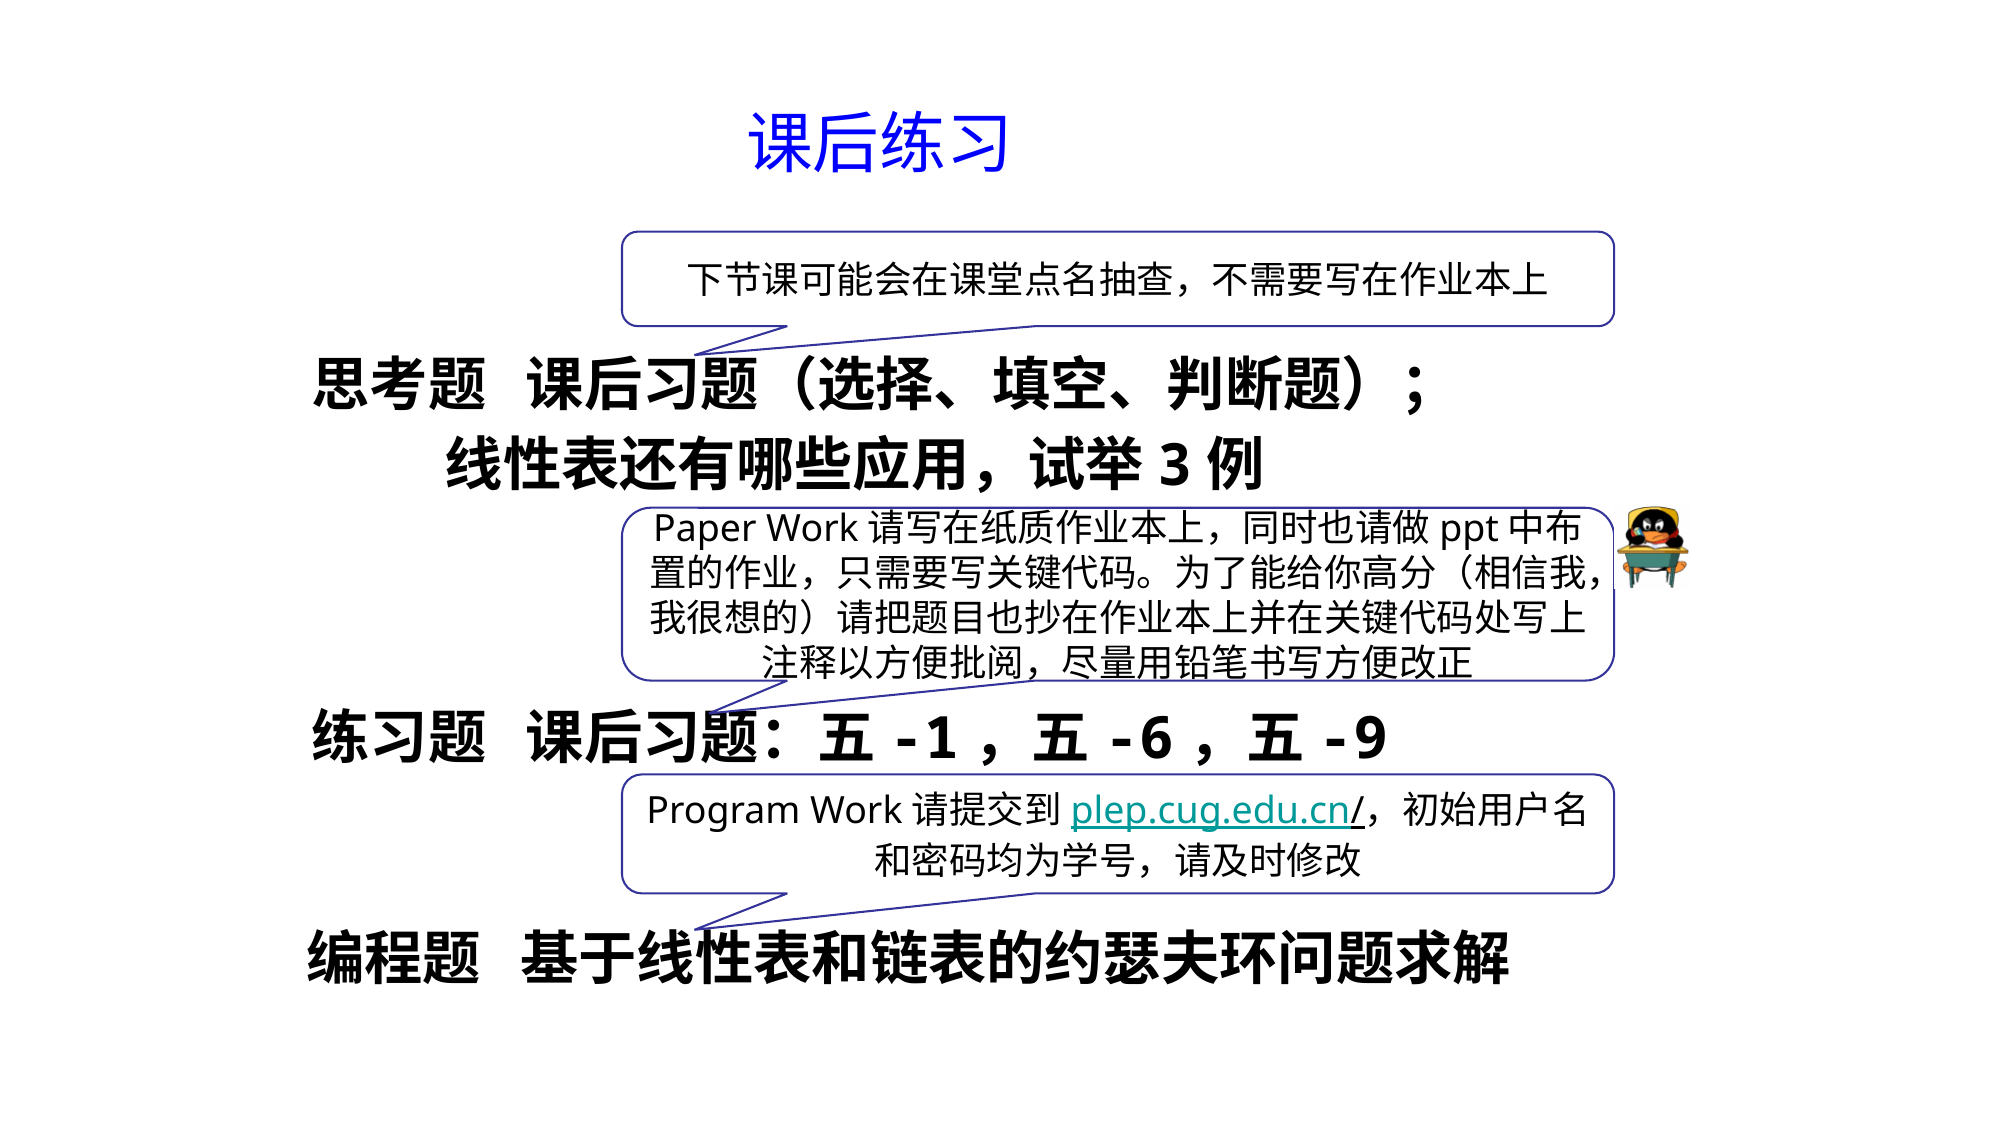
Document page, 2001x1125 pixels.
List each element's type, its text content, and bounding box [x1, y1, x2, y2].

picture [1614, 503, 1691, 589]
text_box 思考题 课后习题（选择、填空、判断题）； 线性表还有哪些应用，试举3例 [296, 360, 1591, 504]
text_box Paper Work请写在纸质作业本上，同时也请做ppt中布置的作业，只需要写关键代码。为了能给你高分（相信我，我很想的）请把题目也抄在作业本上并在关键代码处写上注释以方便批阅，尽量用铅笔书写方便改正 [620, 506, 1616, 715]
text_box 下节课可能会在课堂点名抽查，不需要写在作业本上 [620, 230, 1616, 357]
text_box 练习题 课后习题：五-1，五-6，五-9 [296, 692, 1721, 778]
text_box 课后练习 [731, 93, 1346, 189]
text_box Program Work请提交到plep.cug.edu.cn/，初始用户名和密码均为学号，请及时修改 [620, 773, 1616, 931]
text_box 编程题 基于线性表和链表的约瑟夫环问题求解 [291, 913, 1597, 999]
